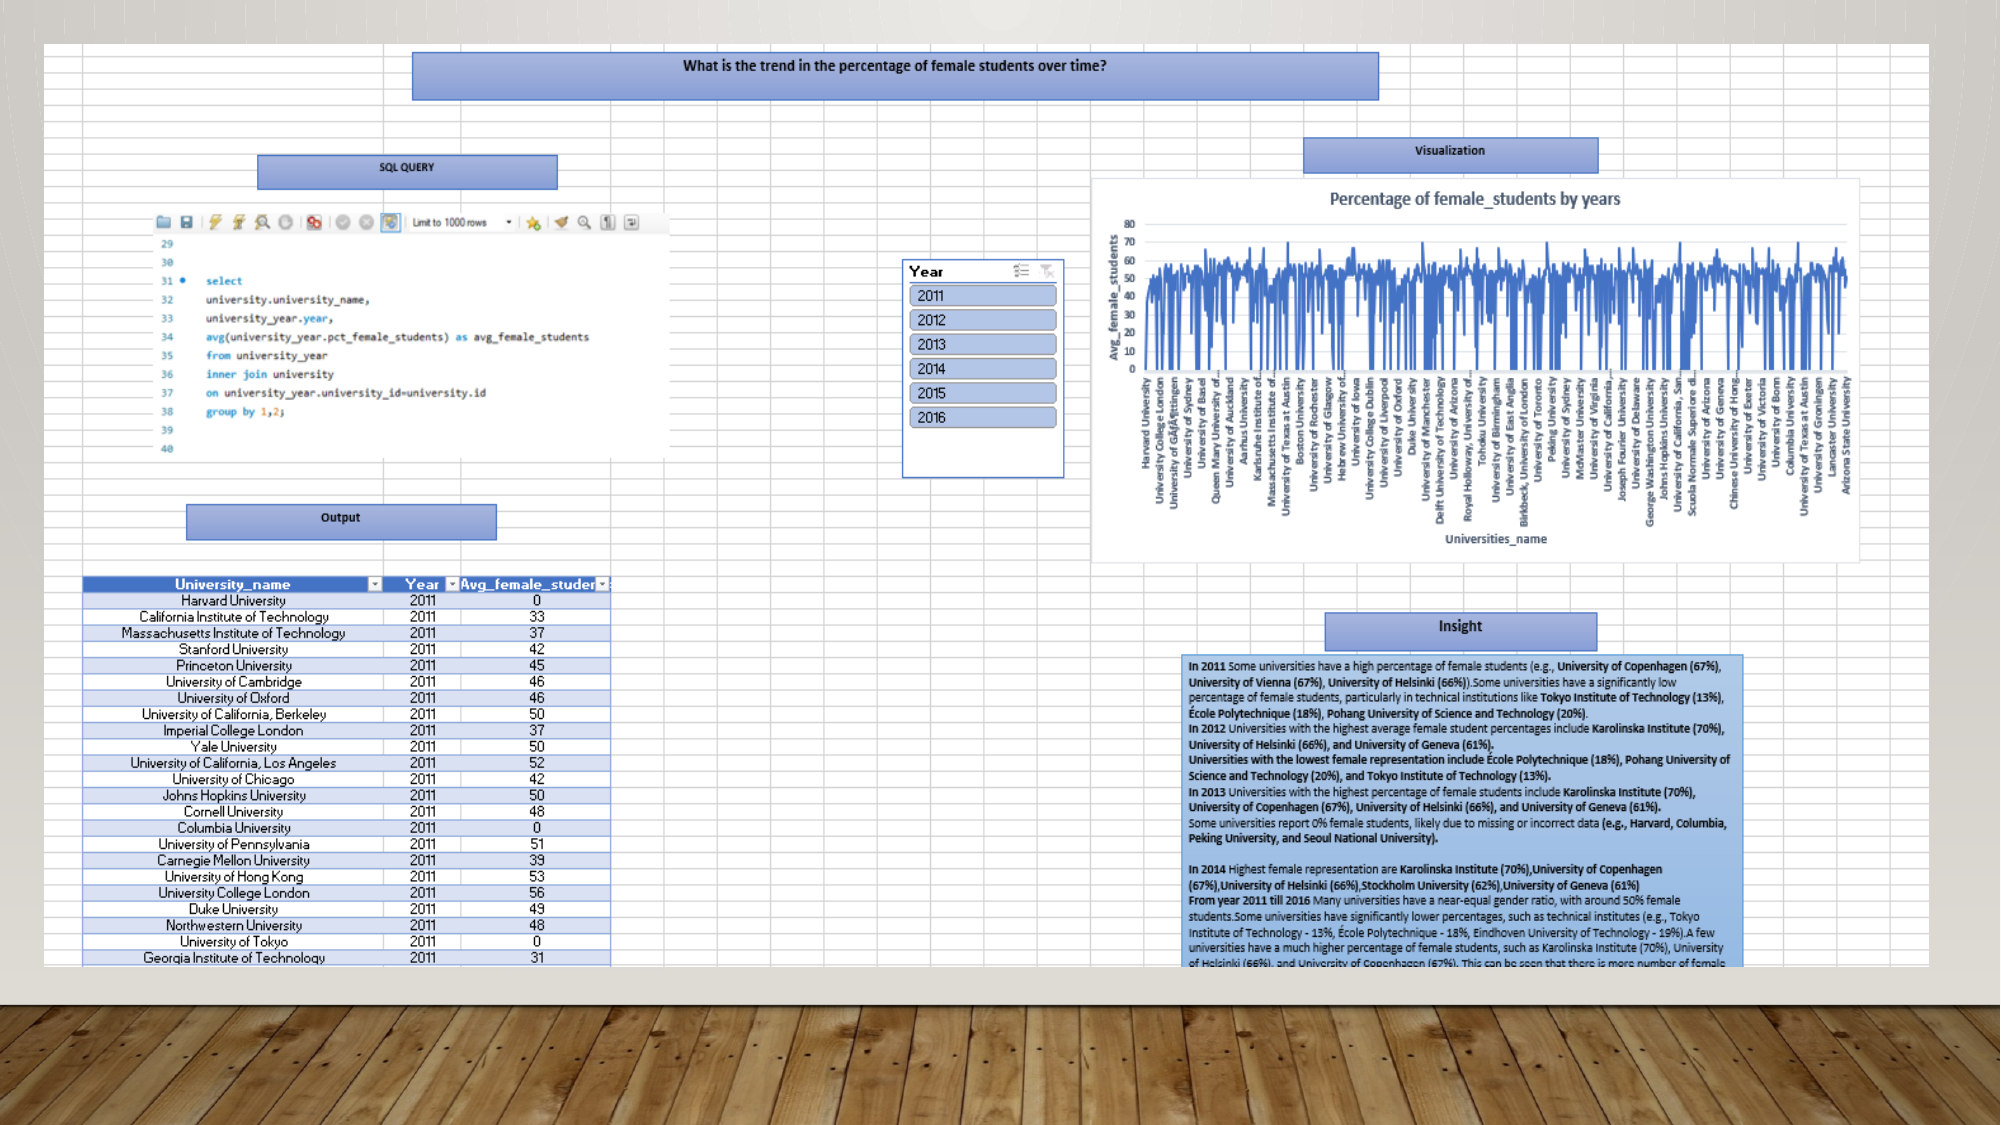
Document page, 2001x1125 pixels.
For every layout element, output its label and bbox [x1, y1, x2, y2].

picture [0, 1005, 2000, 1125]
picture [44, 43, 1929, 967]
